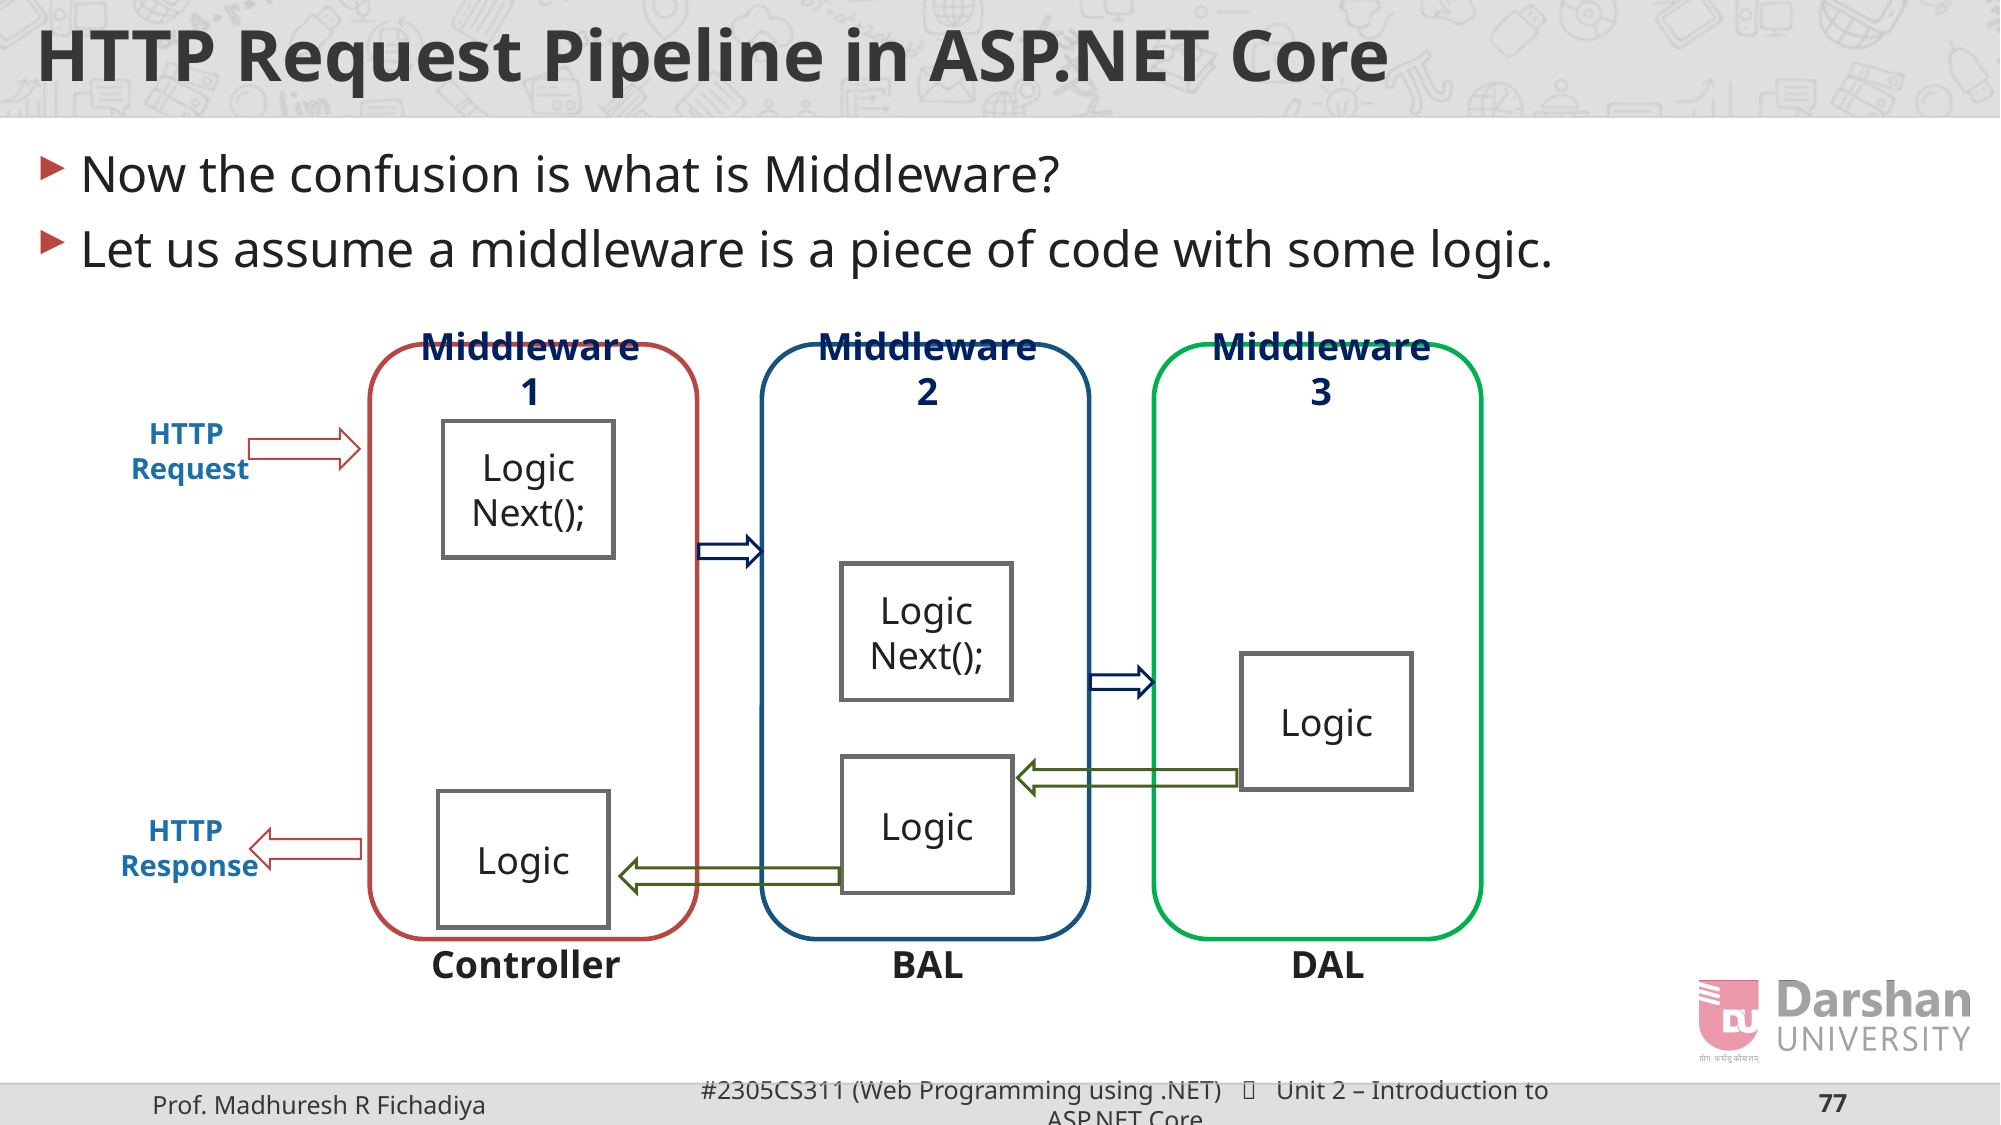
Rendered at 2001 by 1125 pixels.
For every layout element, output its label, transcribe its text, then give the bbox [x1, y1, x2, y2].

text_box [296, 426, 362, 472]
text_box Controller [398, 942, 654, 985]
text_box Logic Next(); [442, 420, 615, 558]
text_box Logic Next(); [840, 563, 1013, 701]
text_box [697, 534, 764, 569]
text_box Logic [841, 756, 1013, 894]
text_box Middleware 3 [1193, 346, 1449, 390]
text_box [1089, 665, 1155, 700]
title HTTP Request Pipeline in ASP.NET Core [0, 0, 2000, 117]
list Now the confusion is what is Middleware? Let us assume a middleware is a piece of code with some logic. [21, 141, 1979, 1059]
text_box [1016, 758, 1238, 797]
text_box [618, 857, 841, 896]
text_box [1152, 343, 1483, 941]
text_box [760, 343, 1091, 941]
text_box HTTP Request [84, 429, 296, 472]
text_box Logic [437, 790, 609, 928]
text_box Logic [1240, 652, 1413, 791]
text_box Middleware 2 [800, 346, 1056, 390]
text_box [368, 343, 699, 941]
text_box Middleware 1 [402, 346, 658, 390]
text_box [295, 837, 362, 860]
text_box BAL [800, 942, 1056, 985]
text_box HTTP Response [84, 825, 295, 868]
text_box DAL [1200, 942, 1456, 985]
